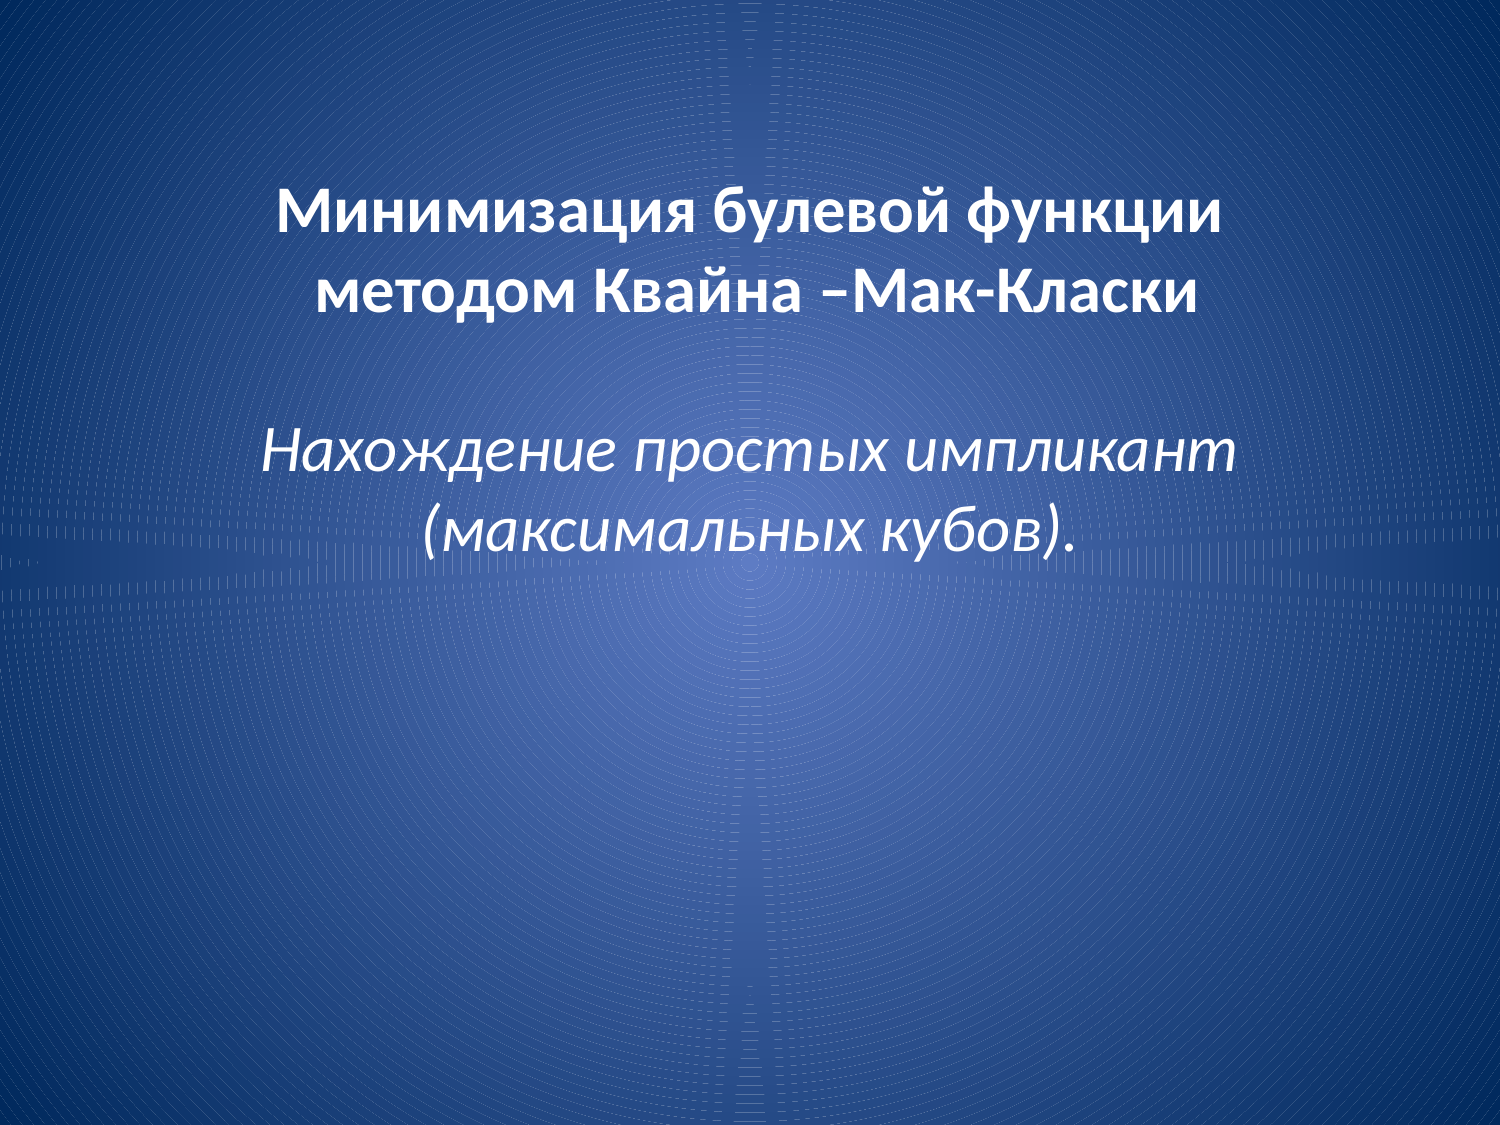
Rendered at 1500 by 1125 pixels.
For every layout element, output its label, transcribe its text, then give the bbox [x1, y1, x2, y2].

text_box Минимизация булевой функции методом Квайна –Мак-Класки Нахождение простых импликант (максимальных кубов). [0, 78, 1500, 653]
